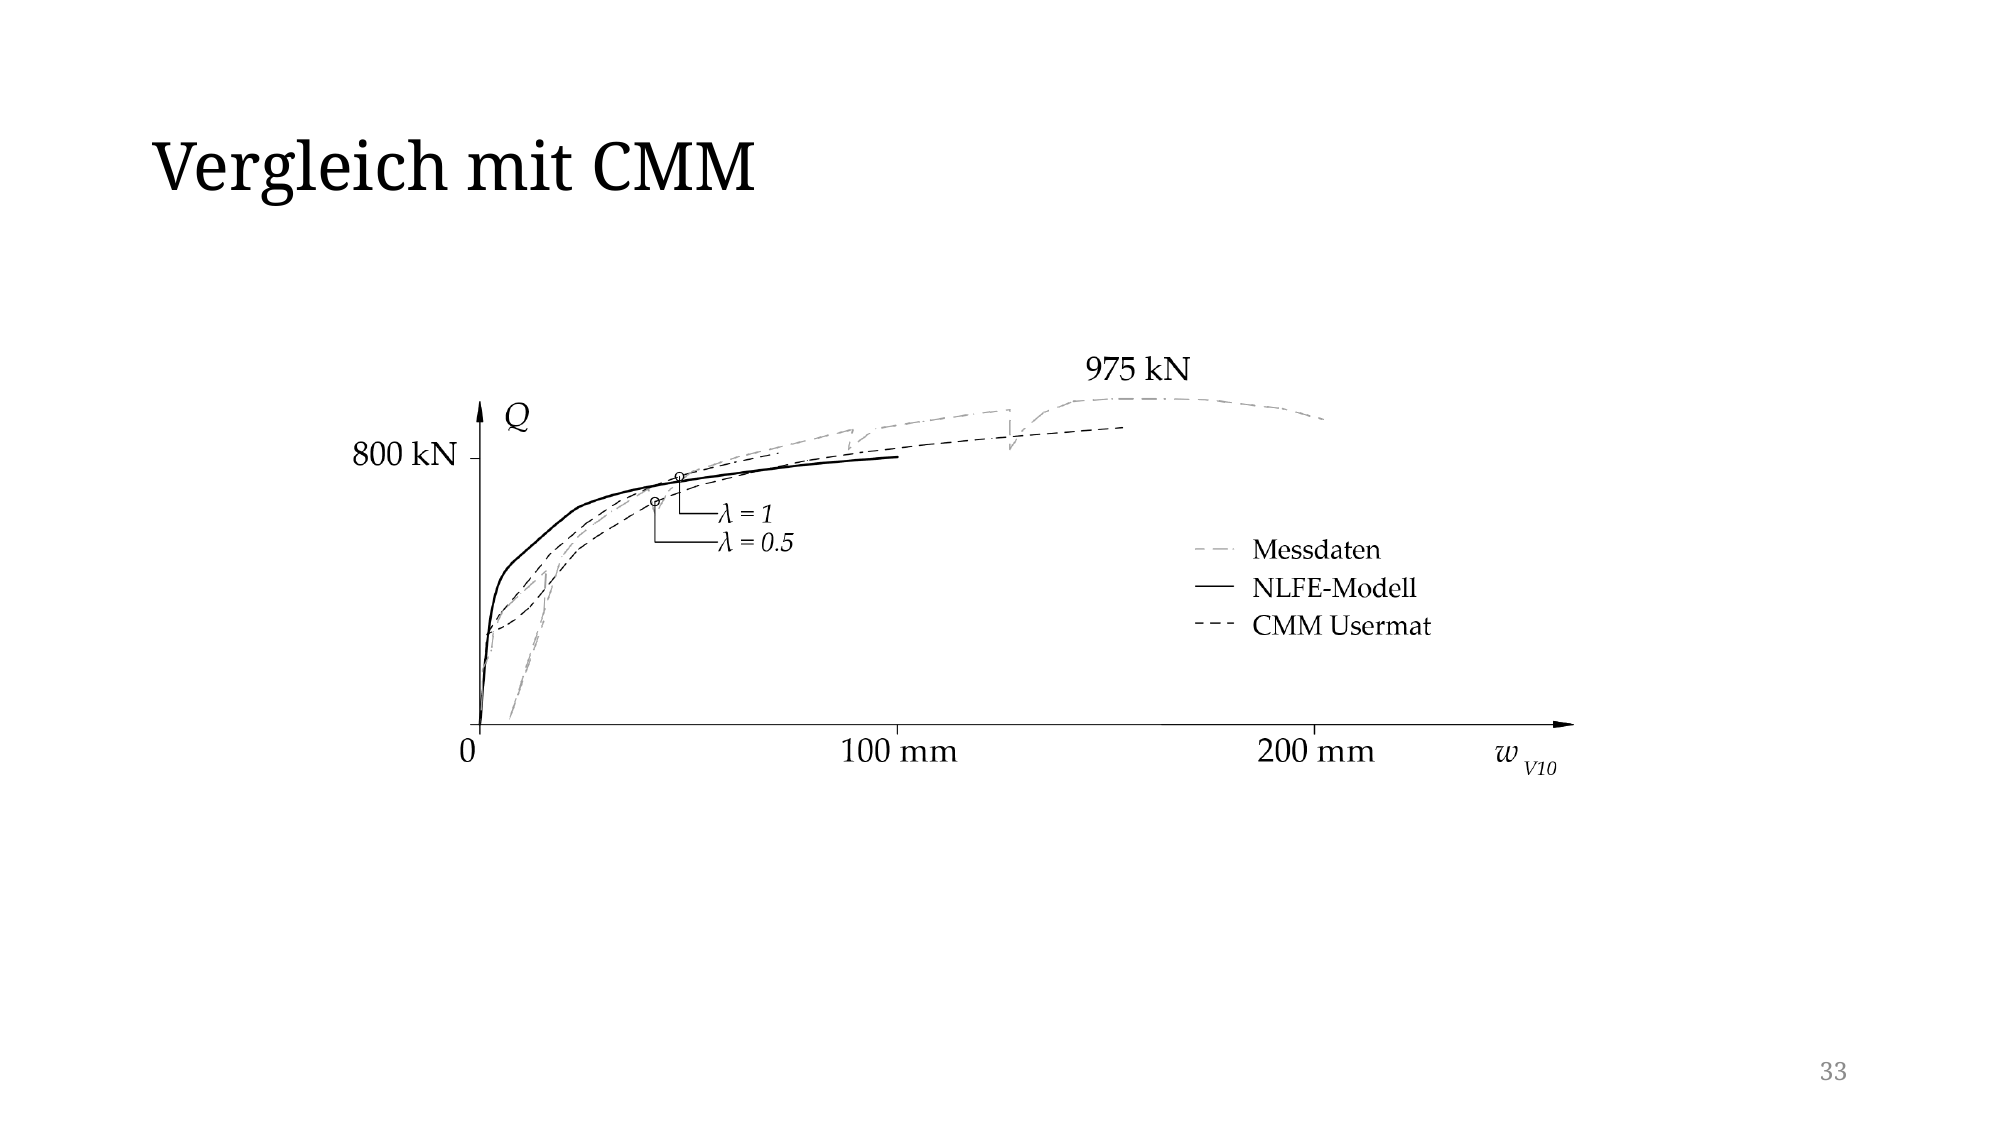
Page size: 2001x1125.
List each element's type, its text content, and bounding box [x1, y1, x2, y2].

slide_number 33 [1412, 1042, 1863, 1103]
title Vergleich mit CMM [137, 59, 1863, 278]
picture [288, 335, 1712, 790]
